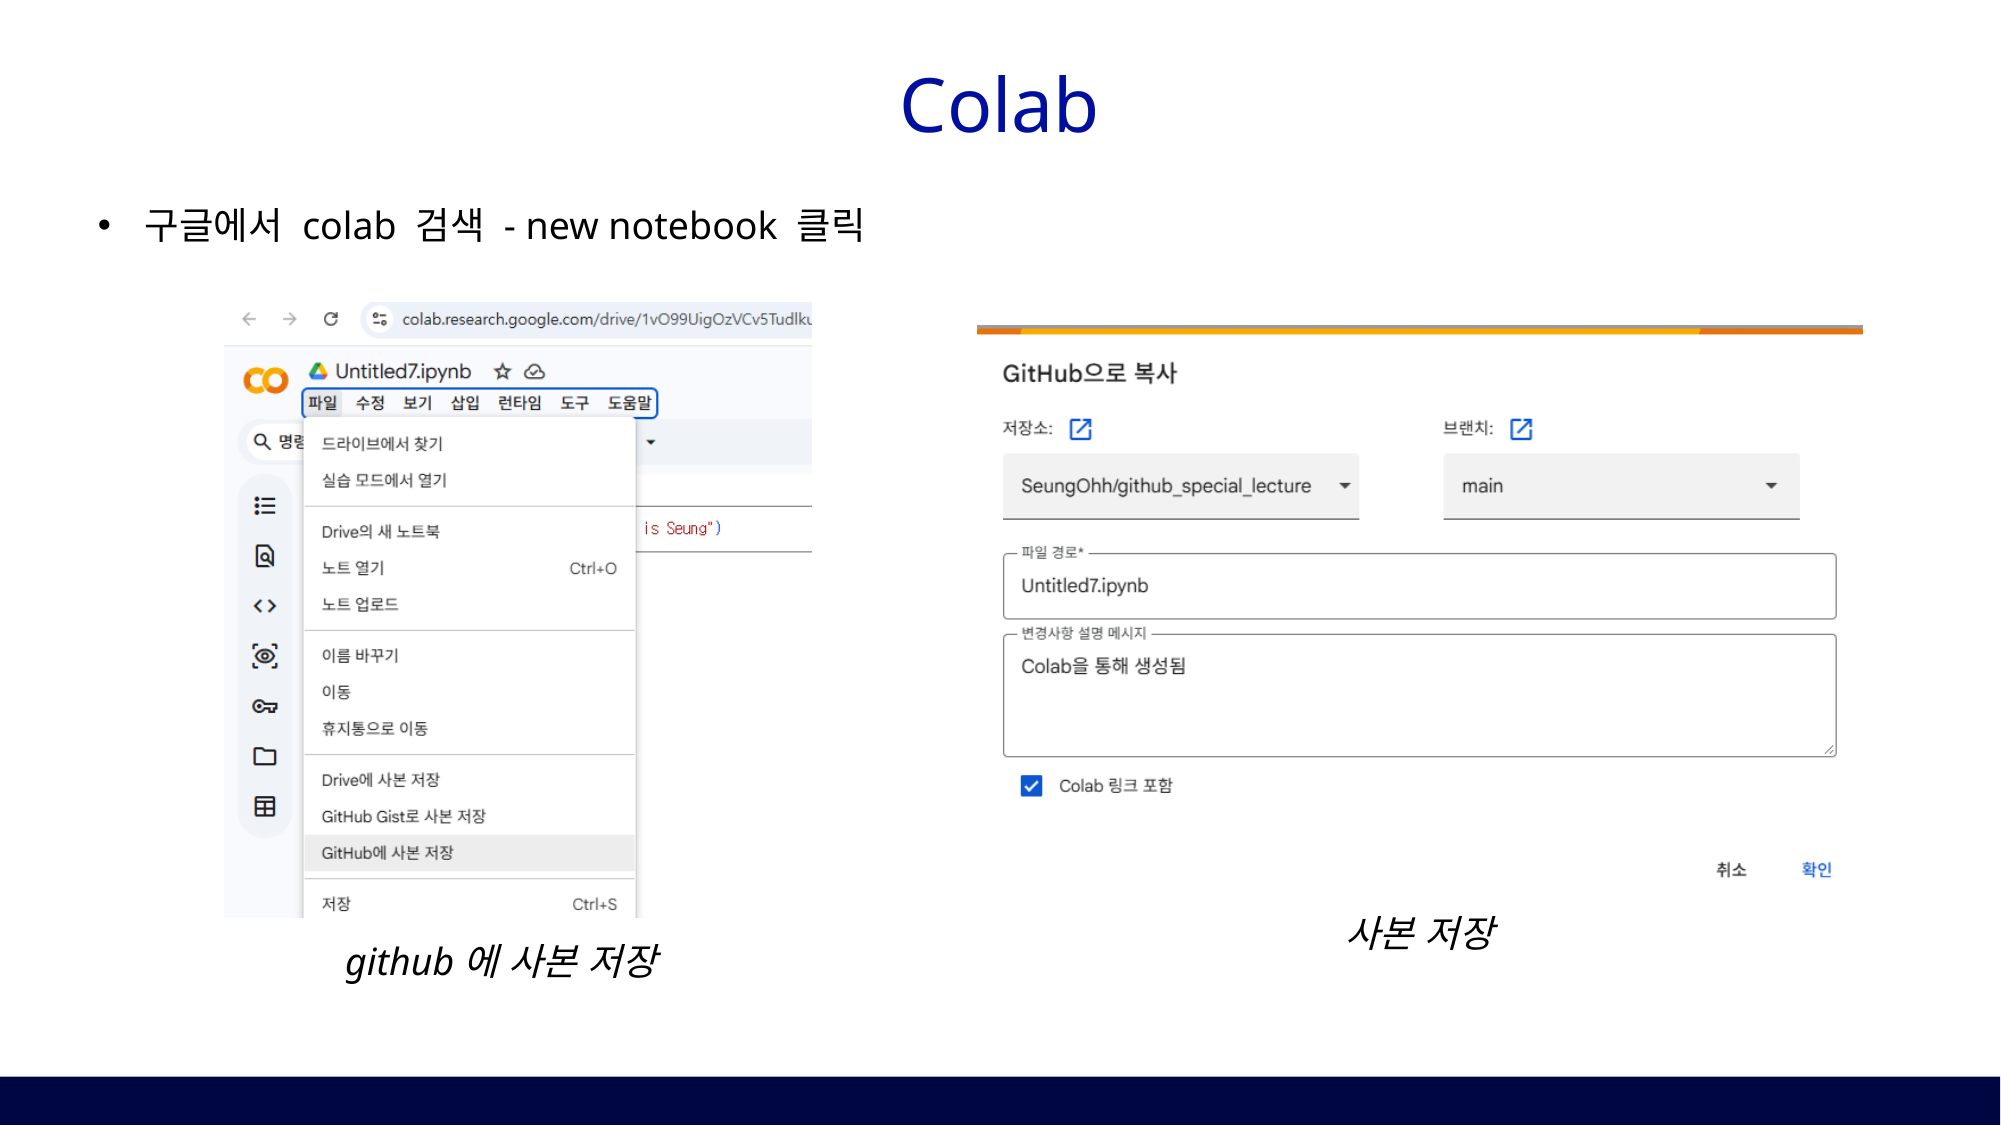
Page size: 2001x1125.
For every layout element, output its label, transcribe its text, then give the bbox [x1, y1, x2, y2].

text_box 사본 저장 [1108, 903, 1731, 963]
title Colab [137, 0, 1863, 217]
picture [224, 302, 812, 918]
picture [976, 325, 1863, 894]
text_box 구글에서 colab 검색 - new notebook 클릭 [83, 194, 1217, 255]
text_box github에 사본 저장 [190, 930, 812, 991]
